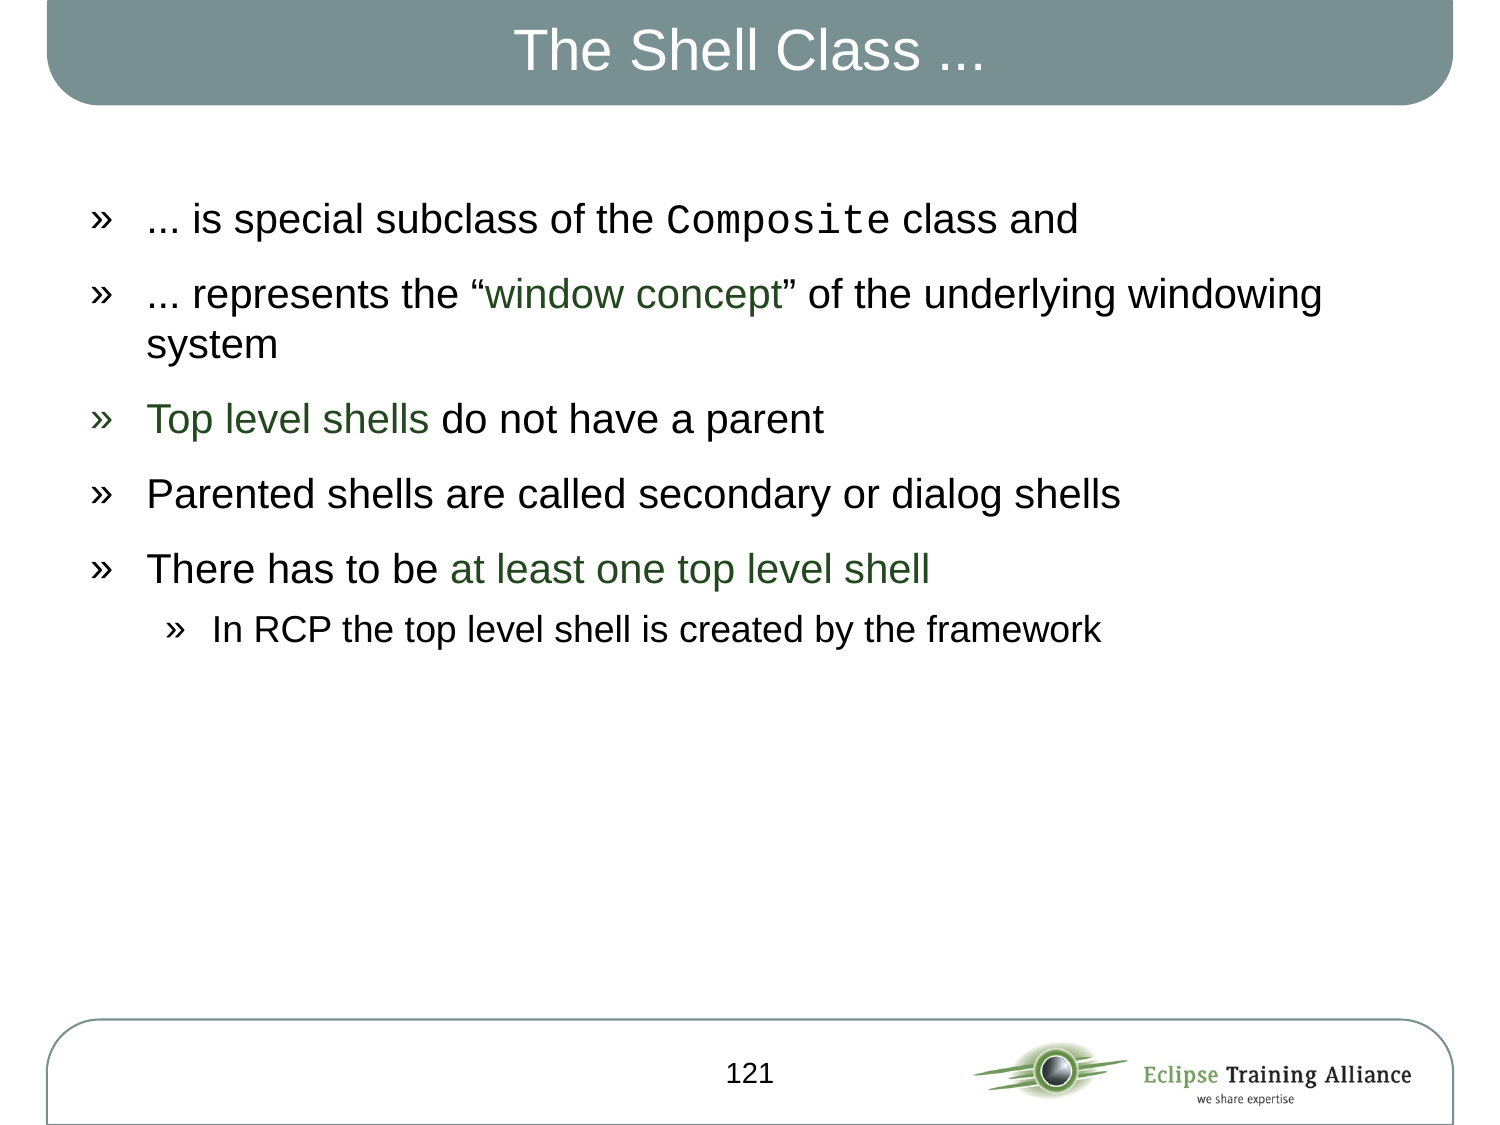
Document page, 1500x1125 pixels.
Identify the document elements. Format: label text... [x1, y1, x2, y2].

picture [973, 1038, 1411, 1106]
list ... is special subclass of the Composite class and ... represents the “window concept” of the underlying windowing system Top level shells do not have a parent Parented shells are called secondary or dialog shells There has to be at least one top level shell In RCP the top level shell is created by the framework [75, 184, 1425, 1000]
title The Shell Class ... [82, 0, 1418, 94]
